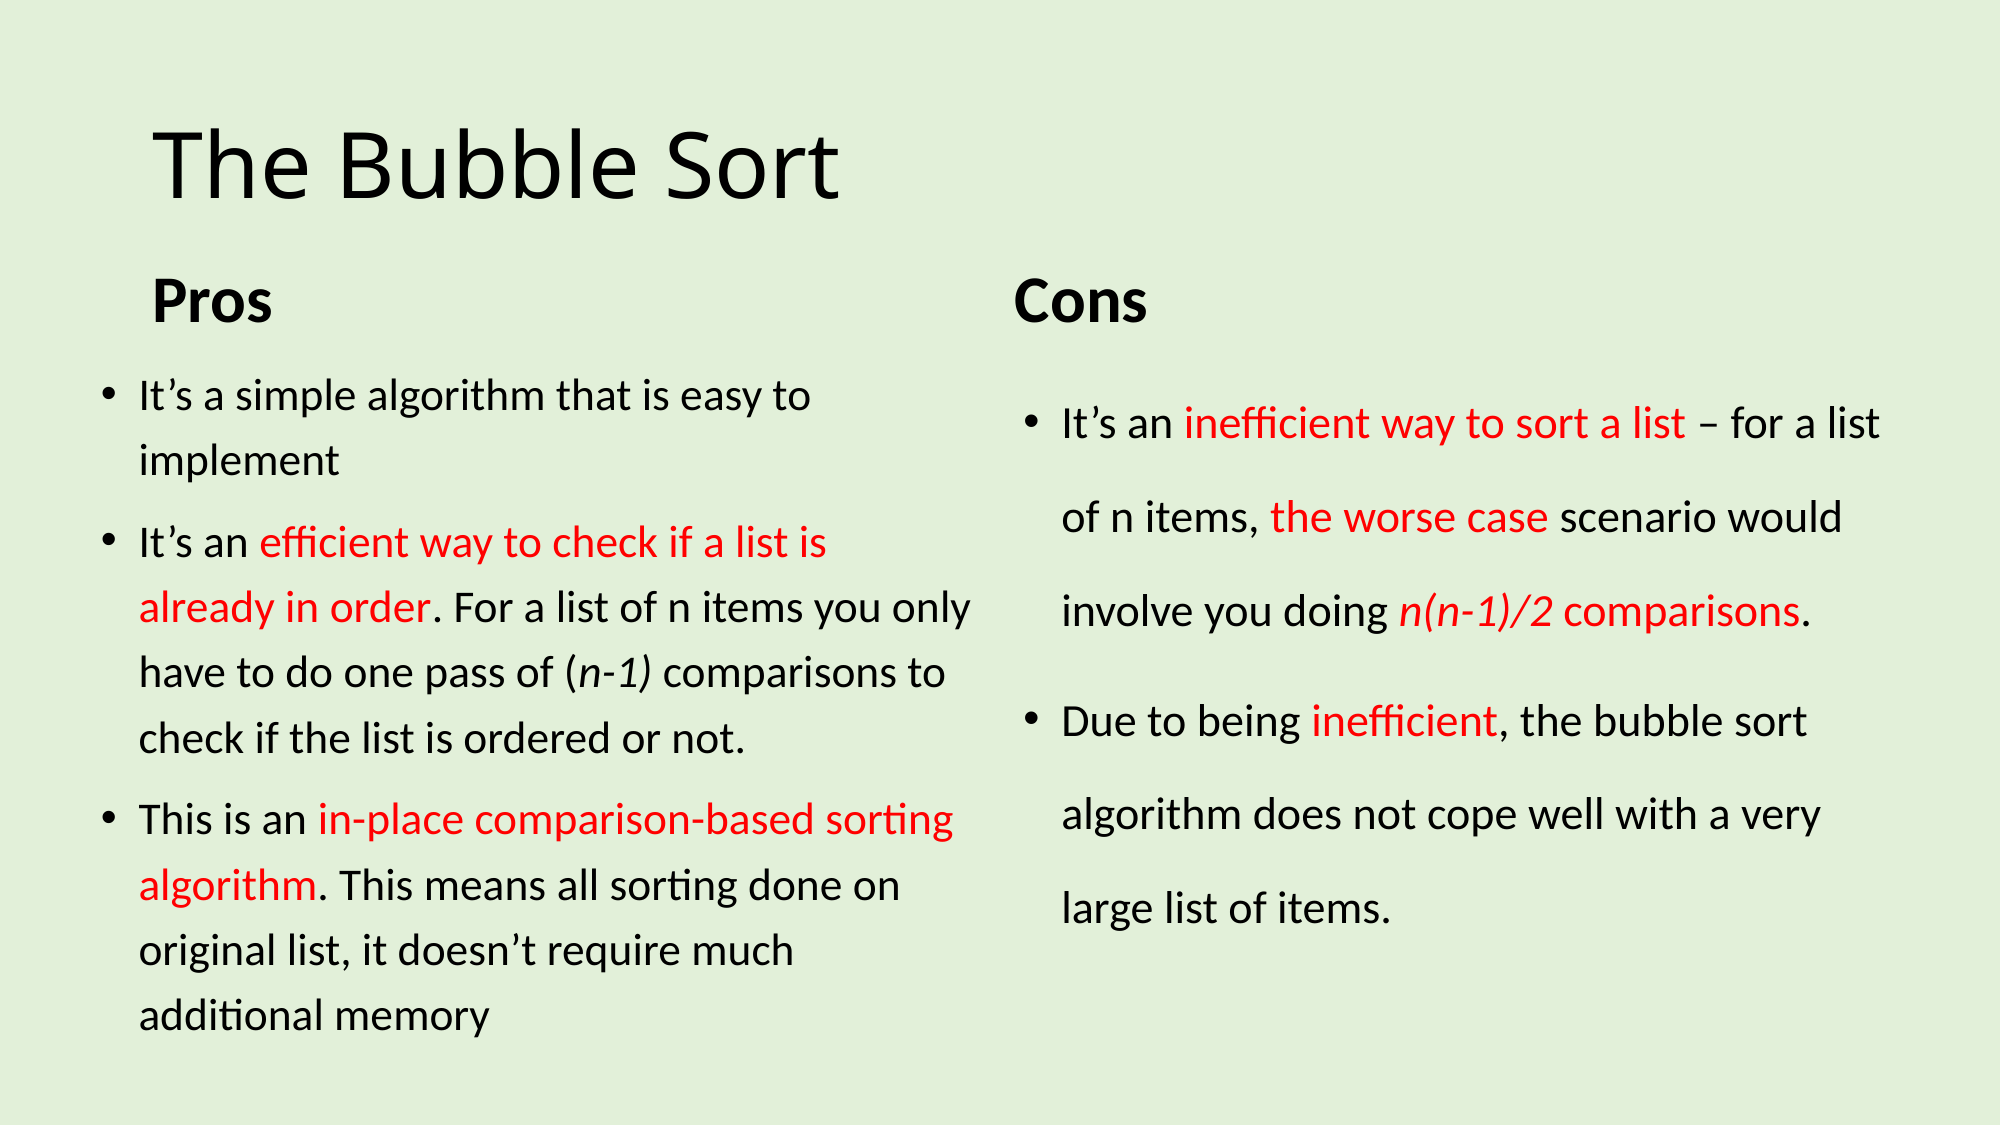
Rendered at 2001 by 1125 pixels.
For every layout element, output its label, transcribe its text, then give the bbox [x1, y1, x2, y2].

list It’s an inefficient way to sort a list – for a list of n items, the worse case scenario would involve you doing n(n-1)/2 comparisons. Due to being inefficient, the bubble sort algorithm does not cope well with a very large list of items. [1008, 346, 1930, 952]
list Cons [999, 209, 1851, 345]
list It’s a simple algorithm that is easy to implement It’s an efficient way to check if a list is already in order. For a list of n items you only have to do one pass of (n-1) comparisons to check if the list is ordered or not. This is an in-place comparison-based sorting algorithm. This means all sorting done on original list, it doesn’t require much additional memory [85, 346, 988, 1066]
title The Bubble Sort [137, 59, 1863, 278]
list Pros [137, 209, 984, 345]
